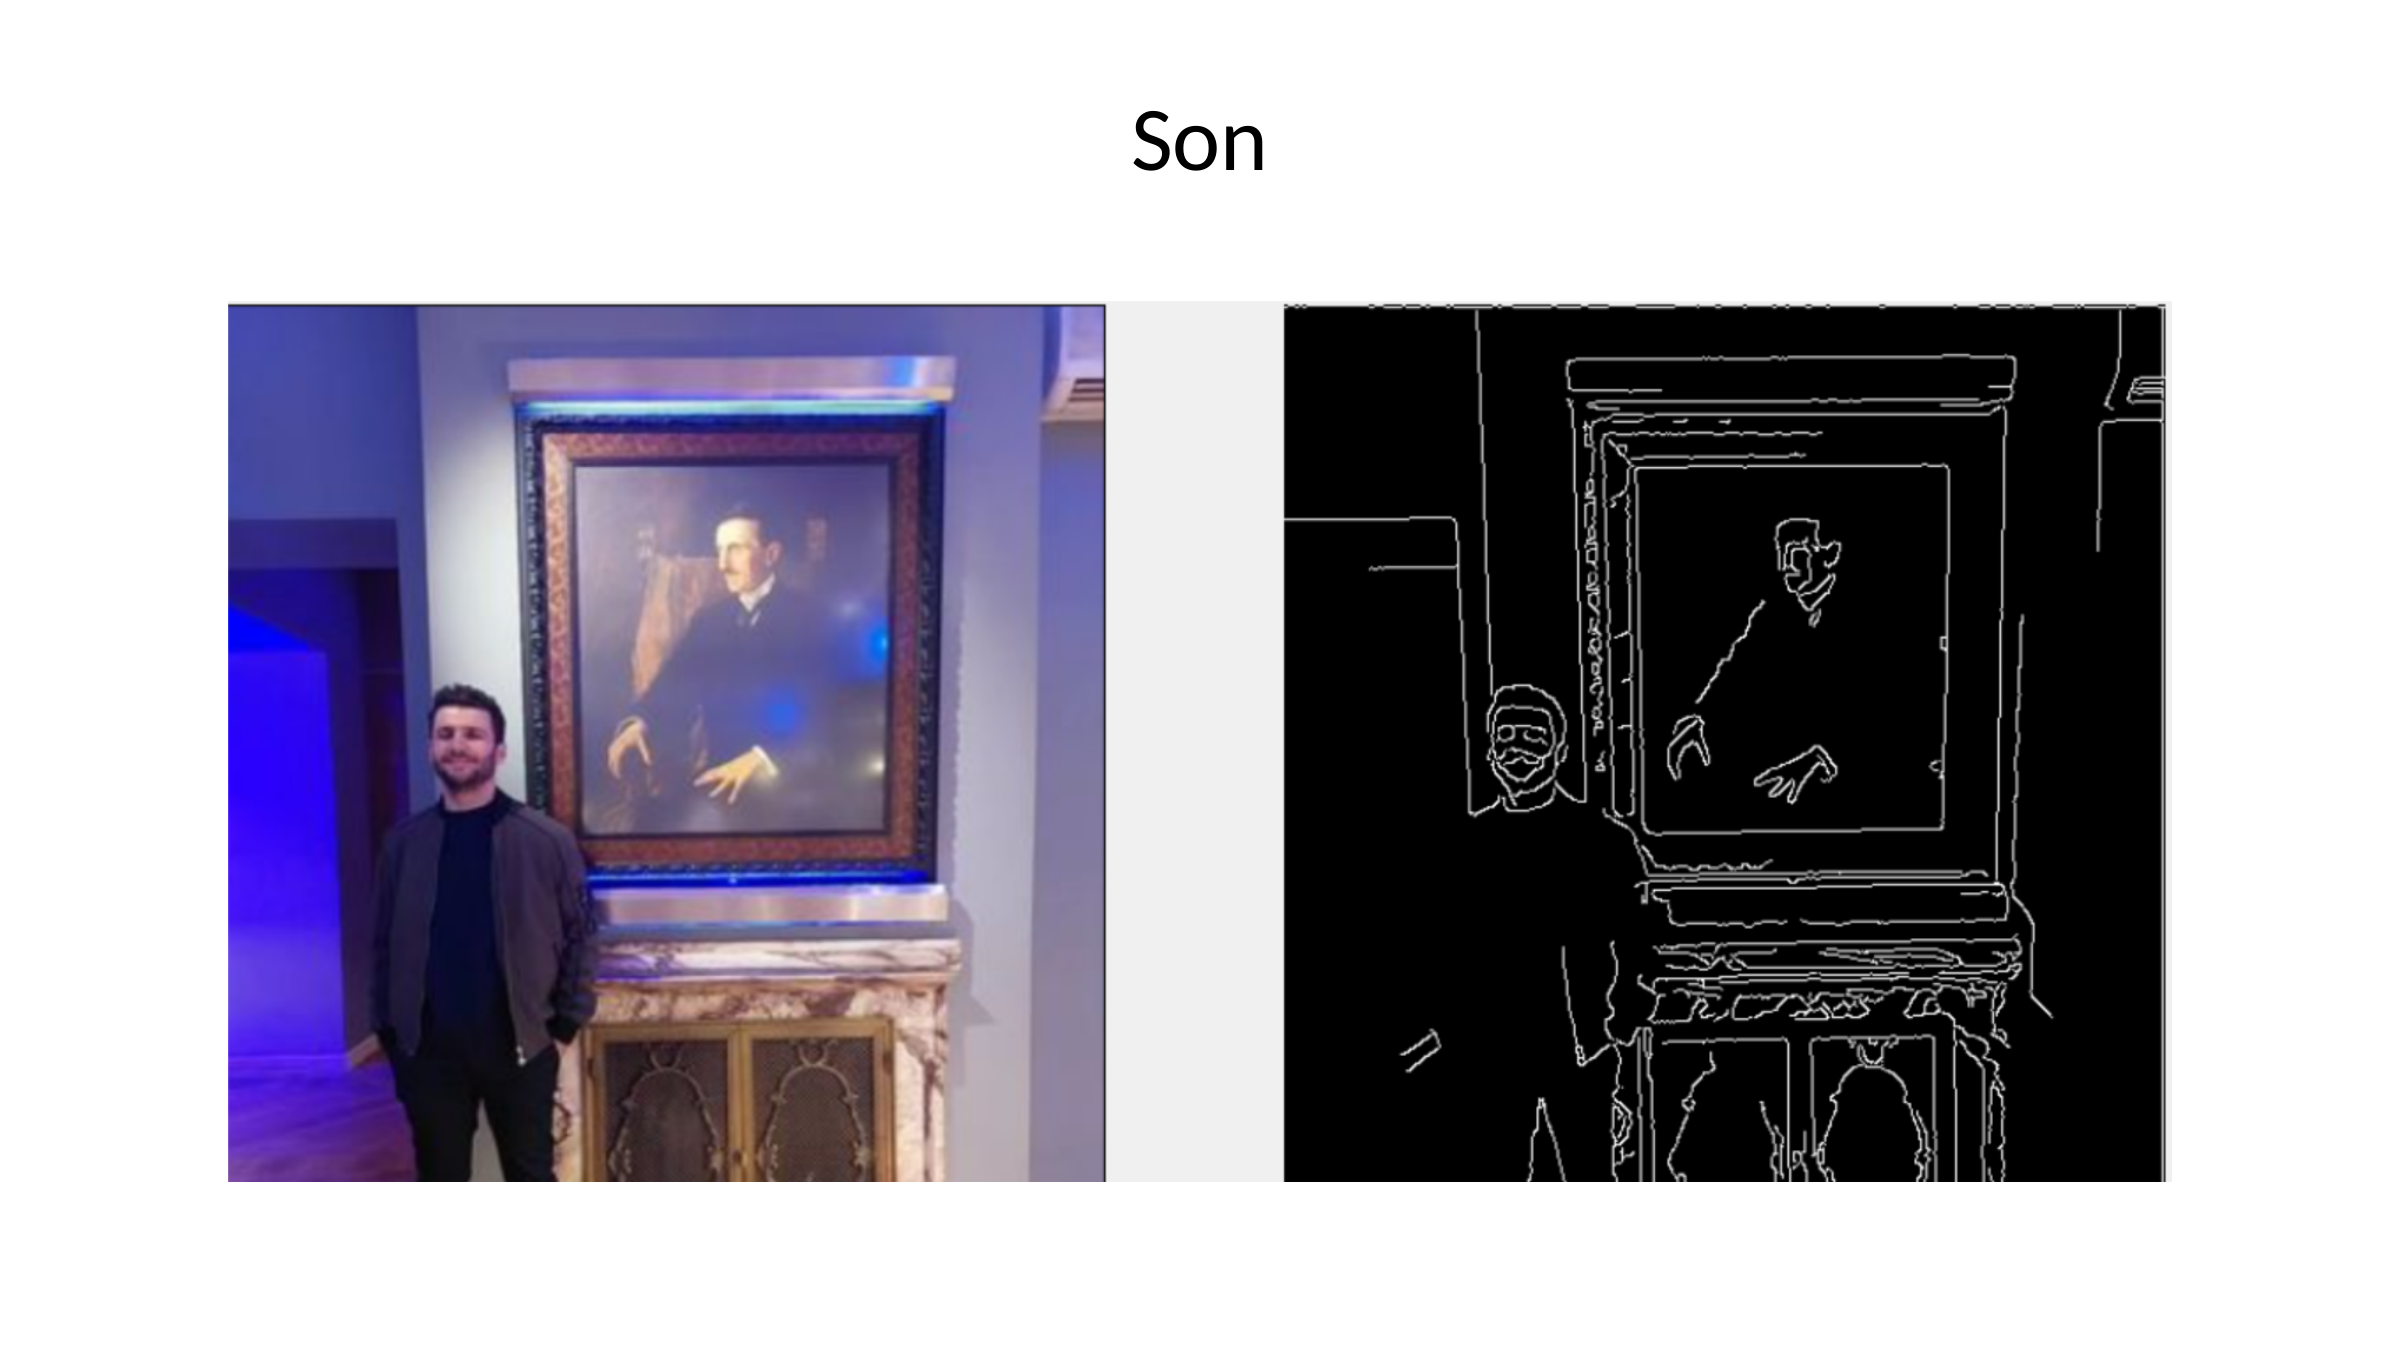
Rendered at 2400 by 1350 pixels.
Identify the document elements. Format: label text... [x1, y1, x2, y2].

text_box Son [0, 67, 2400, 199]
picture [228, 301, 2172, 1183]
